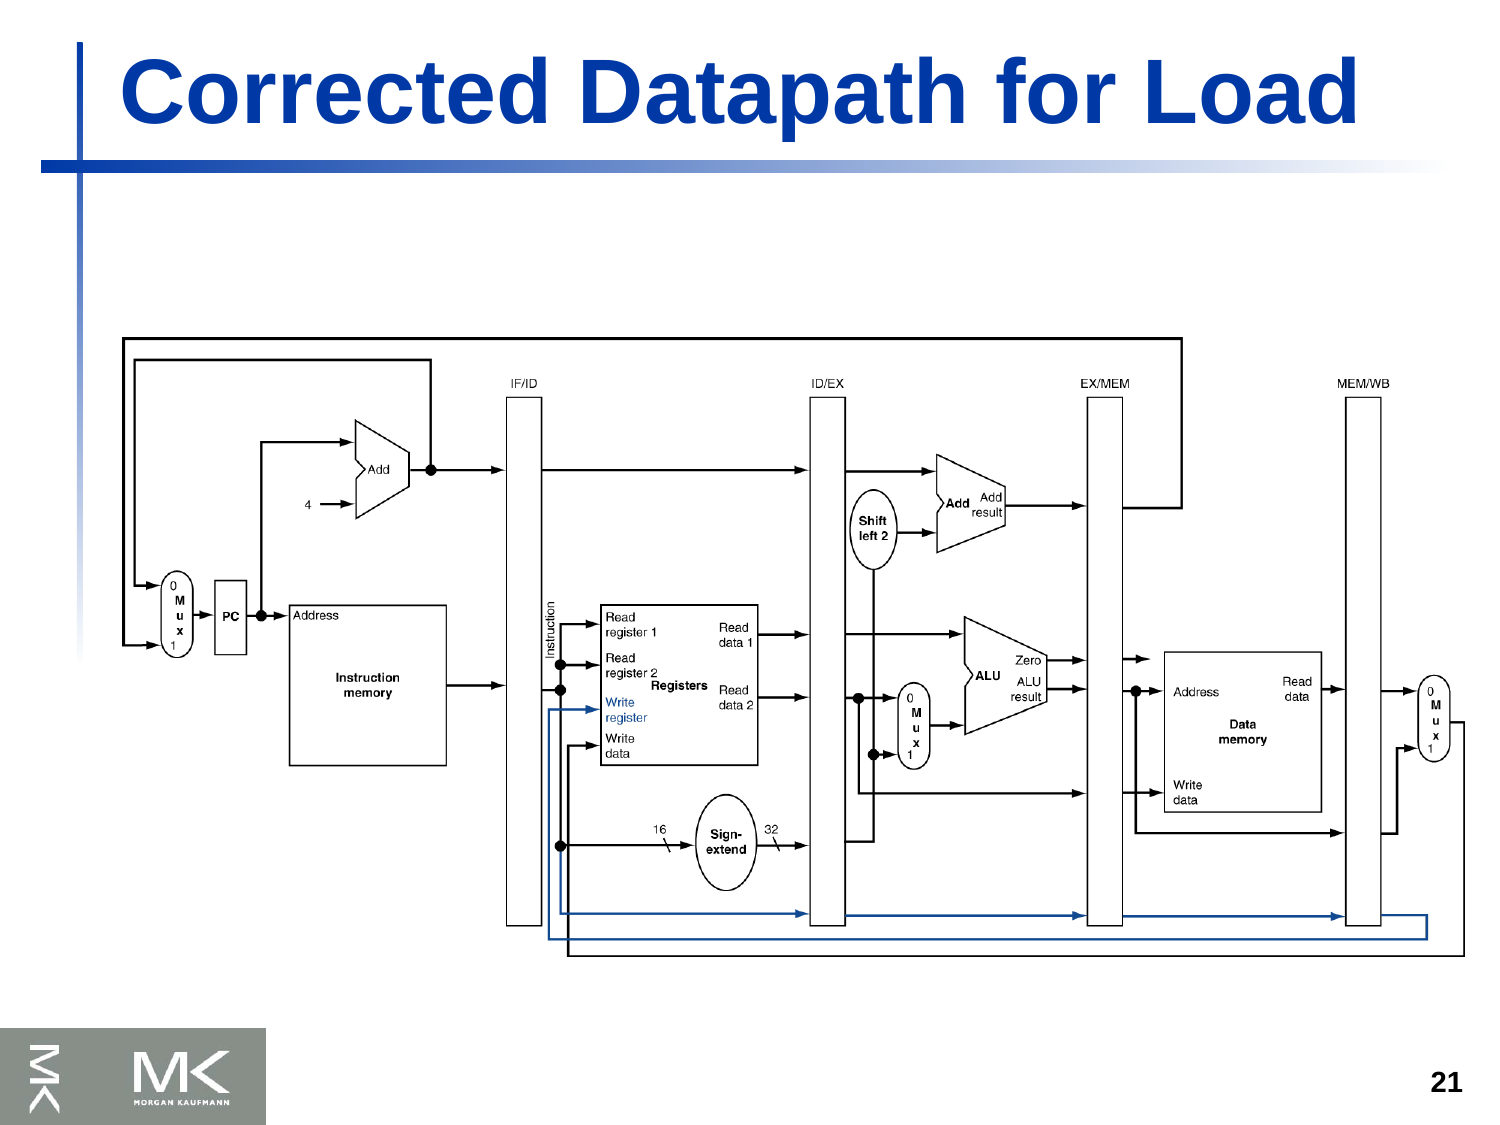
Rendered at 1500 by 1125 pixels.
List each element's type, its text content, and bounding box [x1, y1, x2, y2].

picture [121, 337, 1465, 957]
slide_number 21 [1420, 1057, 1472, 1107]
title Corrected Datapath for Load [111, 23, 1468, 150]
picture [0, 1028, 266, 1125]
